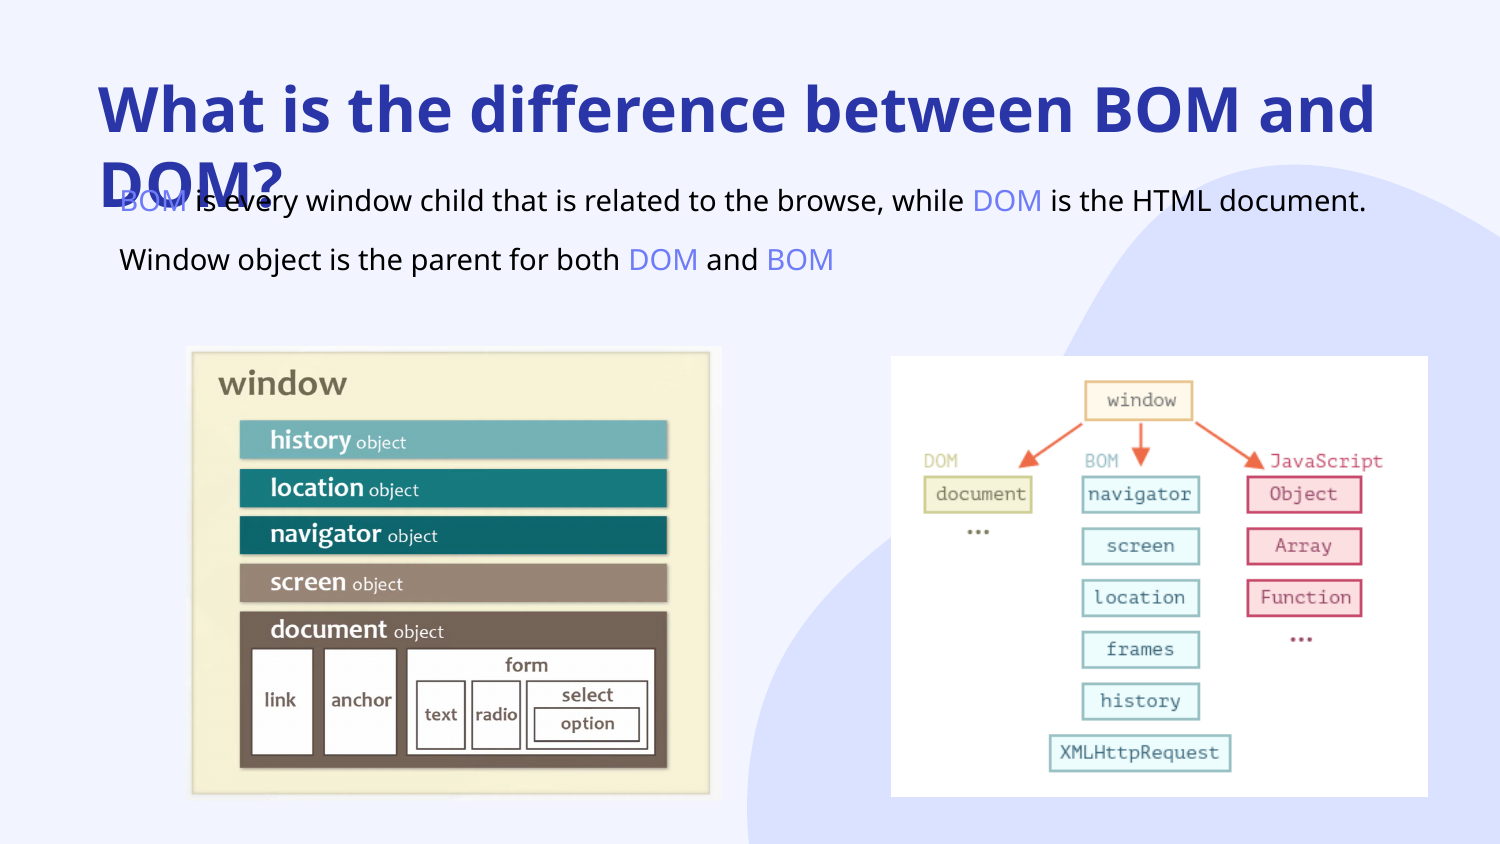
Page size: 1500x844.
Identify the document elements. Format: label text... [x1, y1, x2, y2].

picture [186, 346, 723, 801]
text_box Window object is the parent for both DOM and BOM [104, 233, 1396, 284]
title What is the difference between BOM and DOM? [83, 70, 1475, 165]
text_box BOM is every window child that is related to the browse, while DOM is the HTML document. [104, 175, 1396, 225]
picture [891, 356, 1428, 798]
